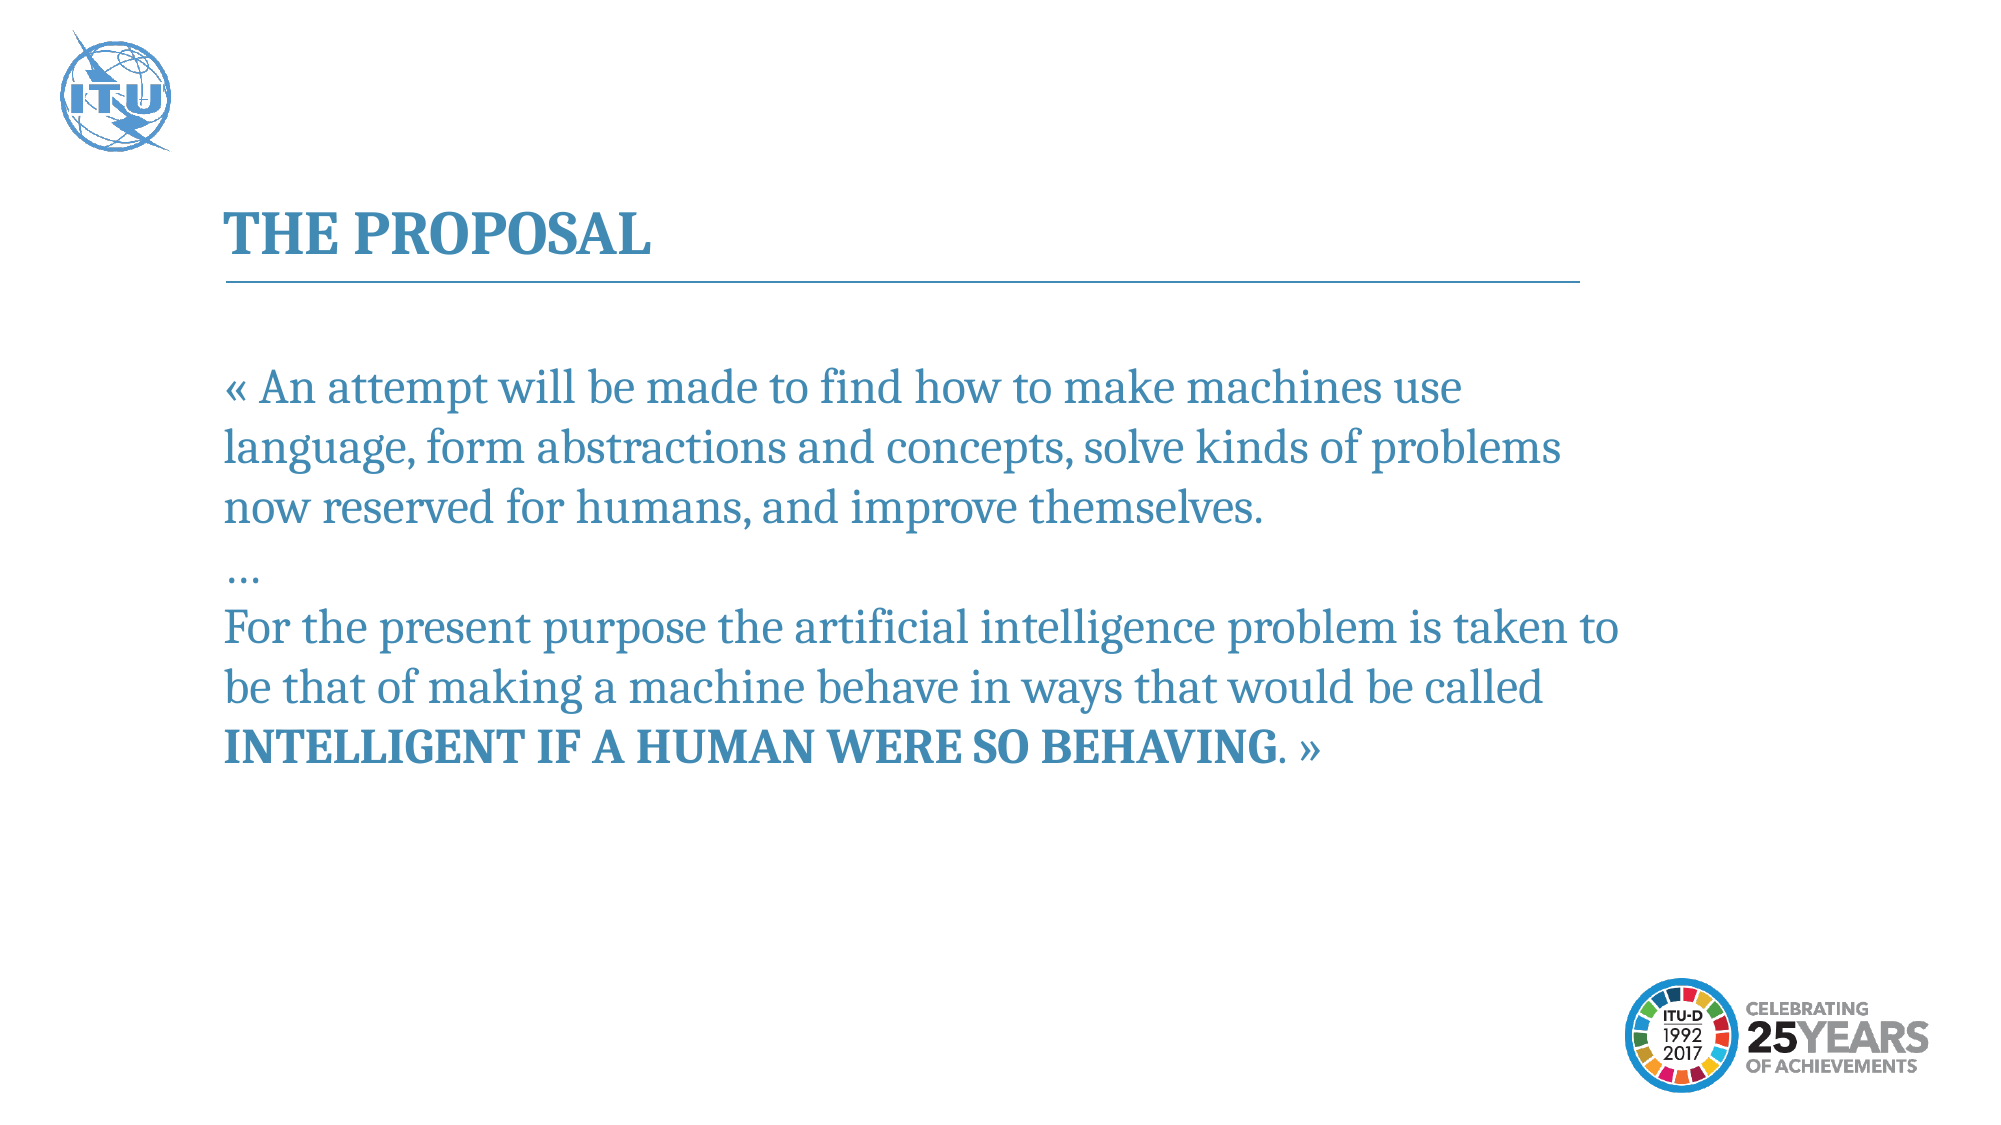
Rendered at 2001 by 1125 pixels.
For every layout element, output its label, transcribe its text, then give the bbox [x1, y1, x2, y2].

picture [57, 26, 177, 156]
picture [1623, 977, 1930, 1093]
text_box THE PROPOSAL [208, 185, 1718, 275]
text_box « An attempt will be made to find how to make machines use language, form abstractions and concepts, solve kinds of problems now reserved for humans, and improve themselves. … For the present purpose the artificial intelligence problem is taken to be that of making a machine behave in ways that would be called INTELLIGENT IF A HUMAN WERE SO BEHAVING. » [208, 345, 1638, 841]
